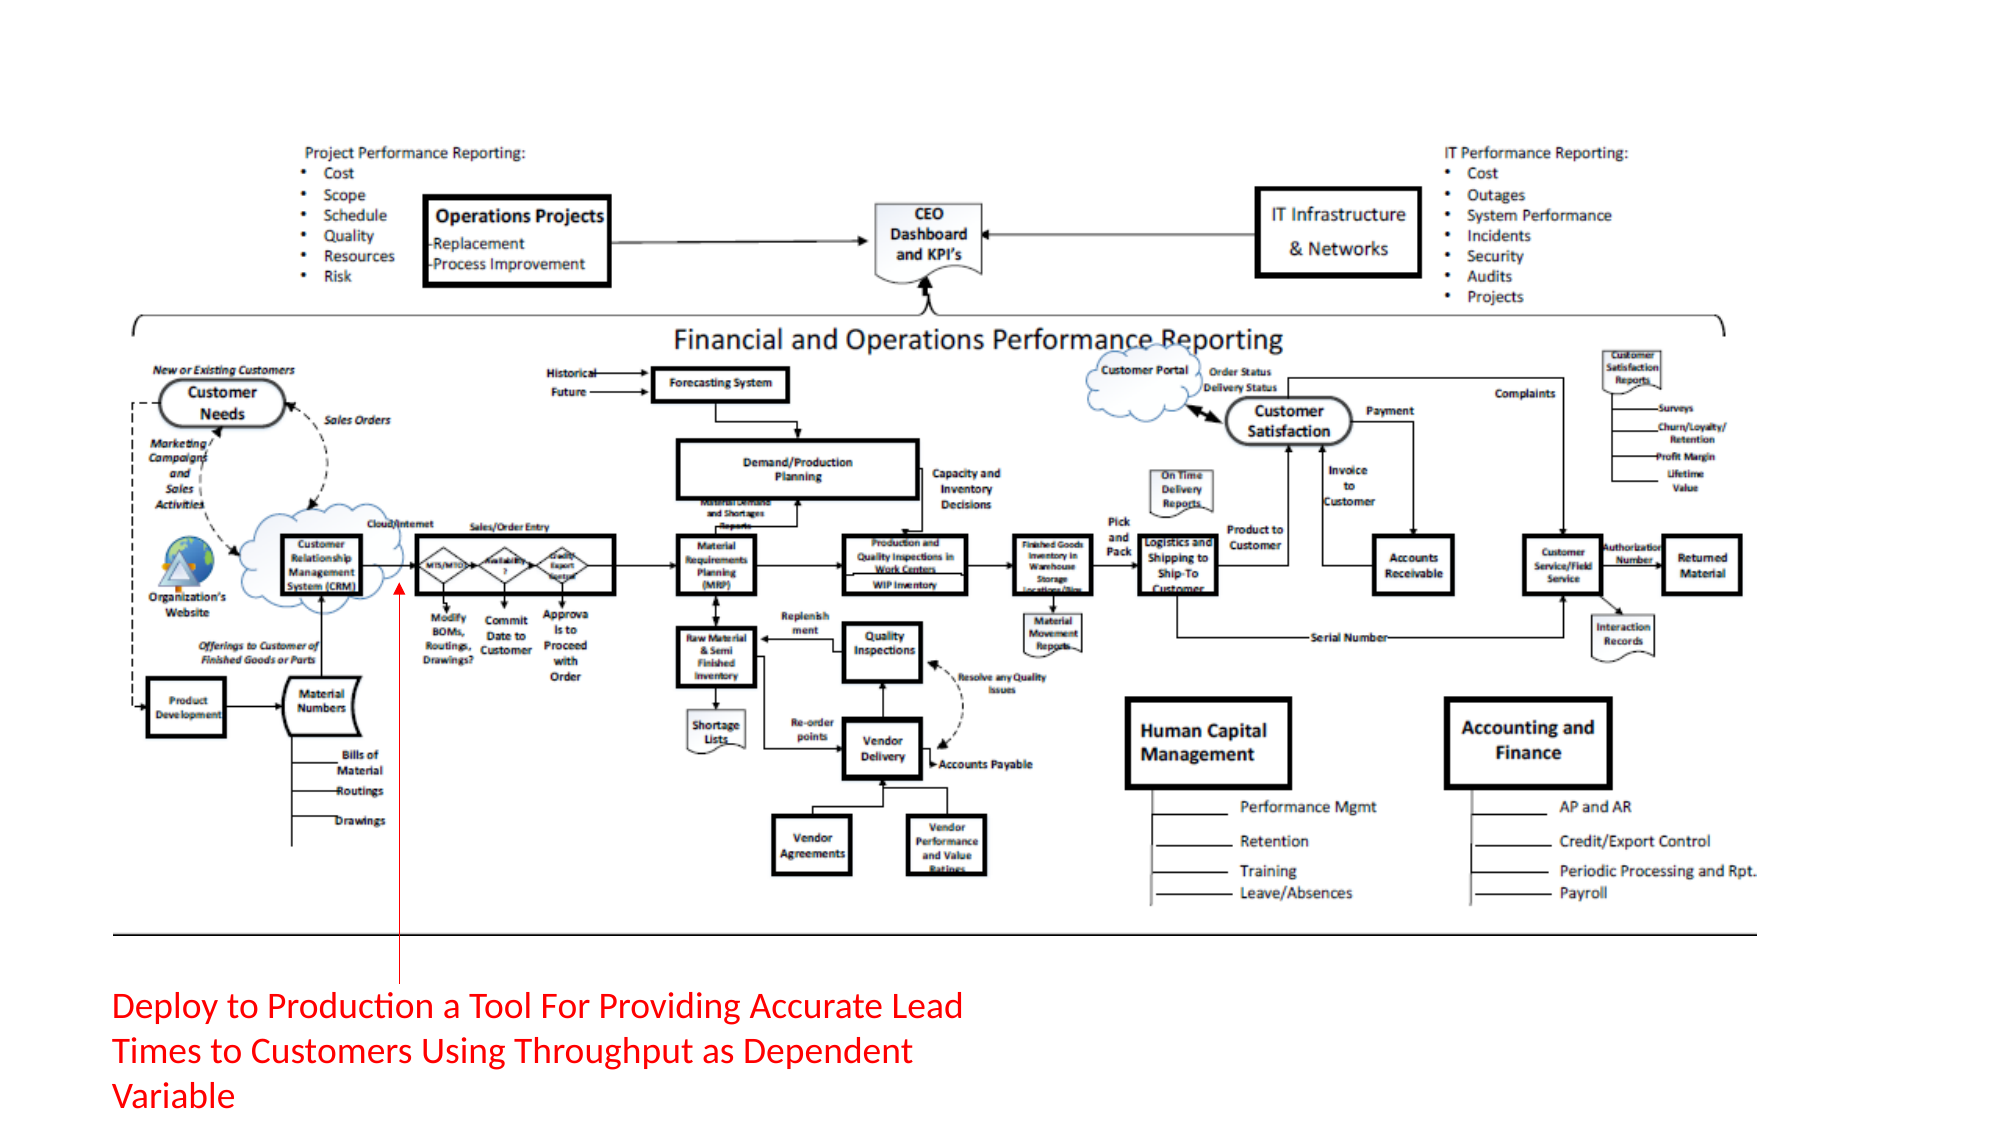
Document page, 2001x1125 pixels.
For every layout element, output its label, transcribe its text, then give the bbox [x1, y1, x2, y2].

picture [113, 113, 1757, 936]
text_box Deploy to Production a Tool For Providing Accurate Lead Times to Customers Using Throughput as Dependent Variable [97, 973, 1050, 1124]
